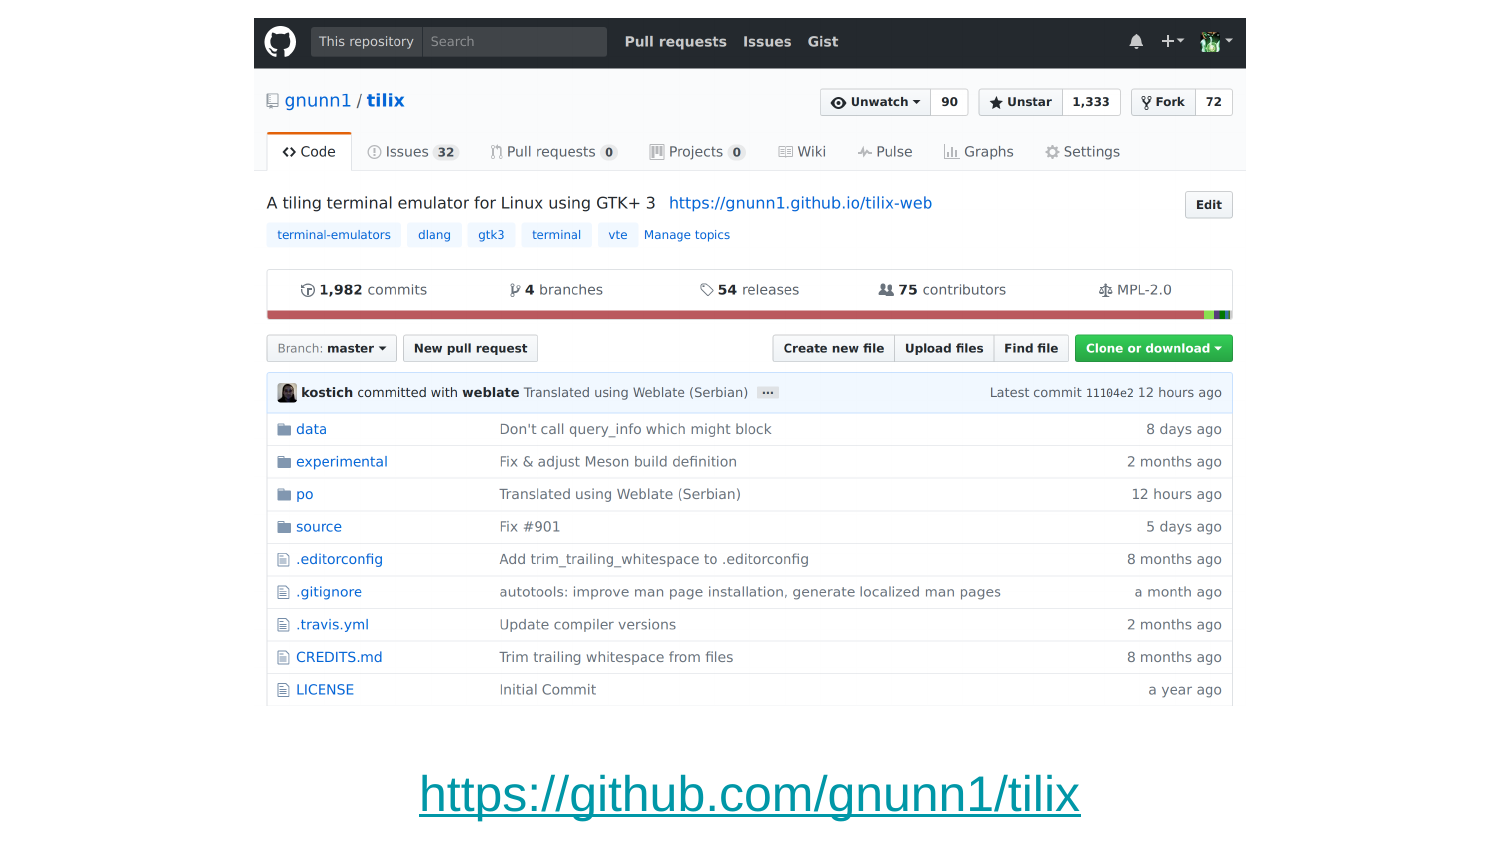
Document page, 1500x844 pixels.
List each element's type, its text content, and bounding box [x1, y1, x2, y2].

text_box https://github.com/gnunn1/tilix [0, 746, 1500, 830]
picture [254, 18, 1246, 706]
